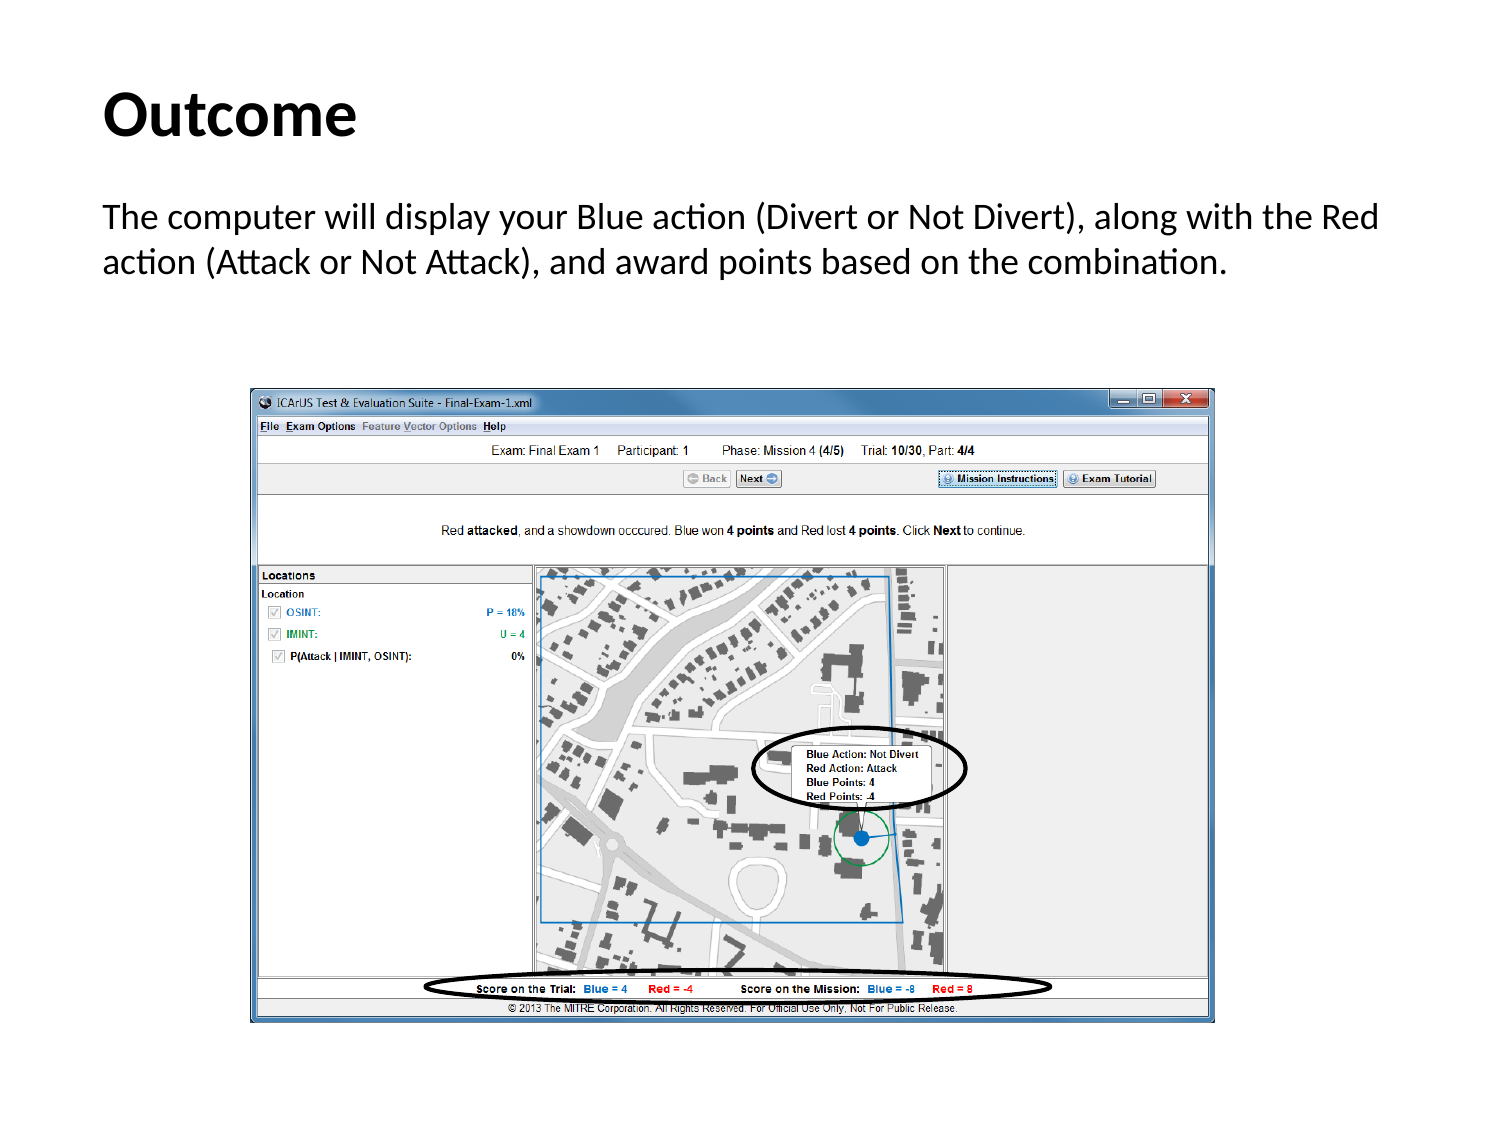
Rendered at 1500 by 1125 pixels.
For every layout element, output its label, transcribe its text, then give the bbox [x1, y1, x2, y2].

text_box The computer will display your Blue action (Divert or Not Divert), along with the Red action (Attack or Not Attack), and award points based on the combination. [87, 184, 1415, 290]
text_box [250, 388, 1215, 1023]
text_box Outcome [88, 62, 374, 158]
